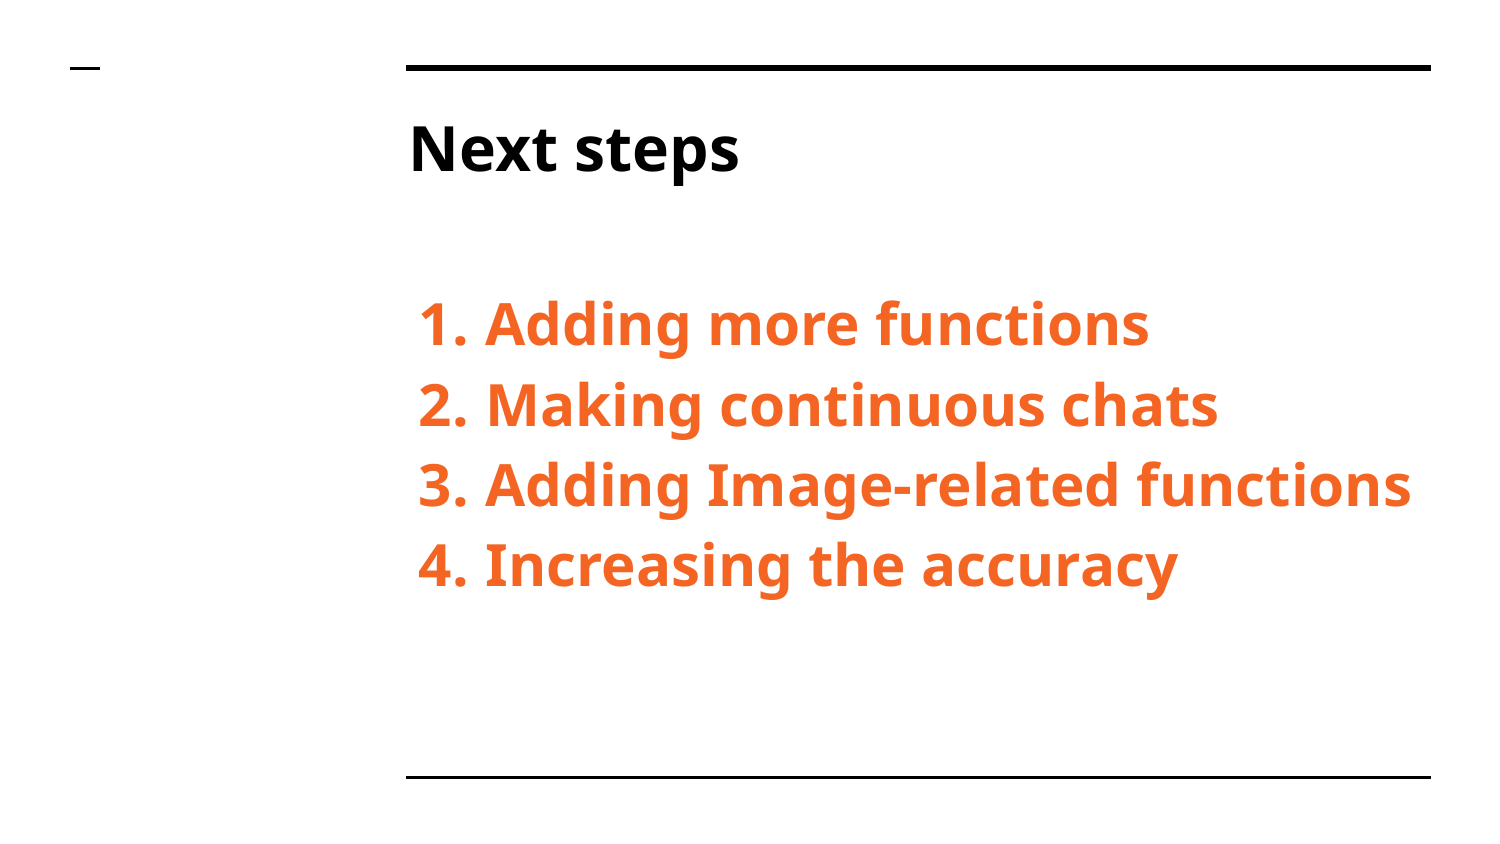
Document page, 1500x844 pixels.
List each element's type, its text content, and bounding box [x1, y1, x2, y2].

list Adding more functions Making continuous chats Adding Image-related functions Increasing the accuracy [395, 261, 1433, 755]
title Next steps [393, 94, 1431, 199]
